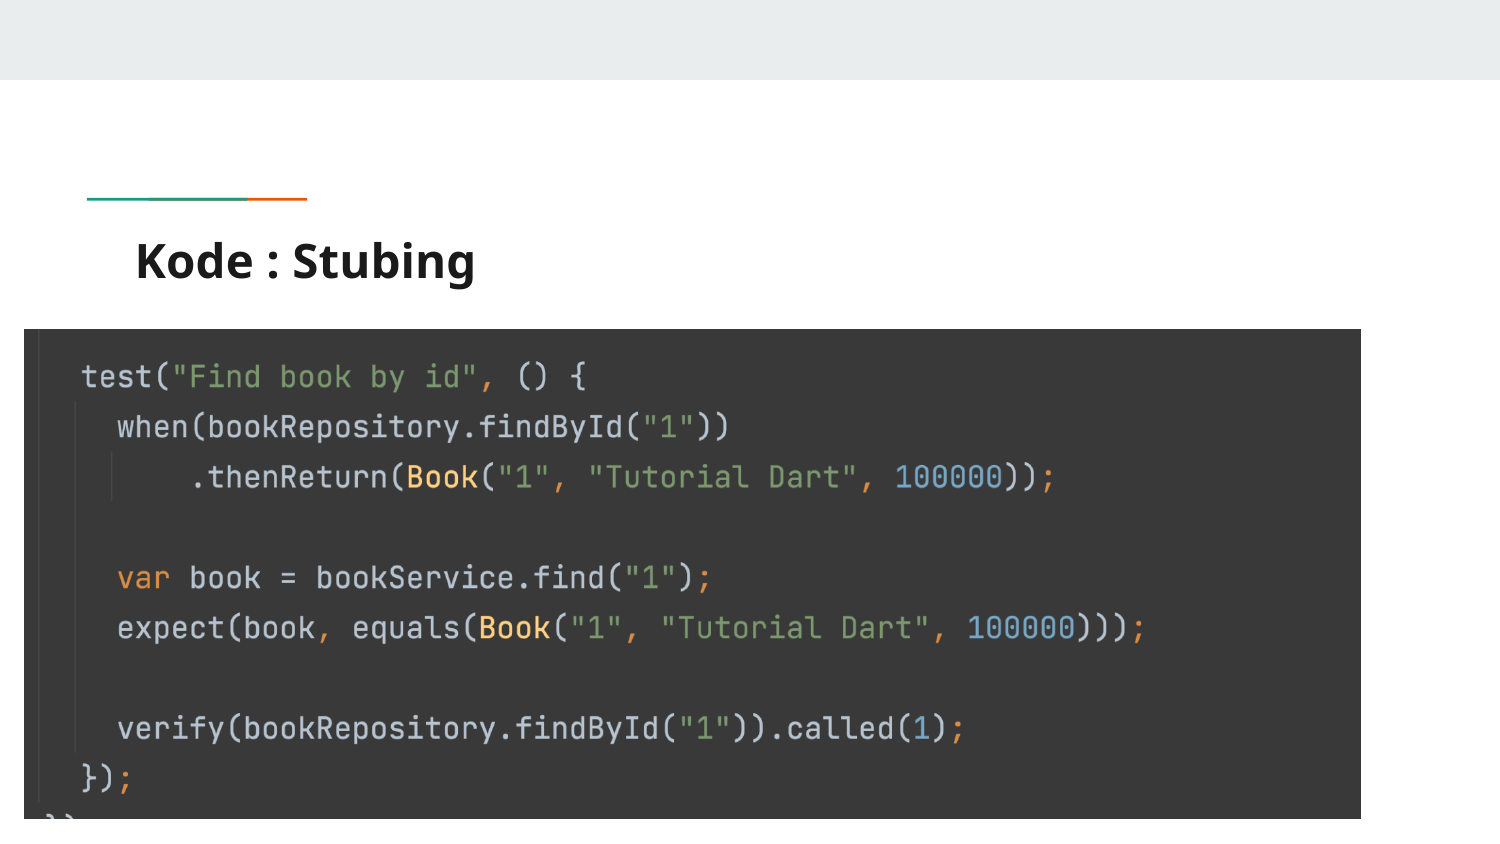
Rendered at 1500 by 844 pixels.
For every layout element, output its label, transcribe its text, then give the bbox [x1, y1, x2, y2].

picture [24, 328, 1361, 819]
title Kode : Stubing [119, 216, 1381, 305]
